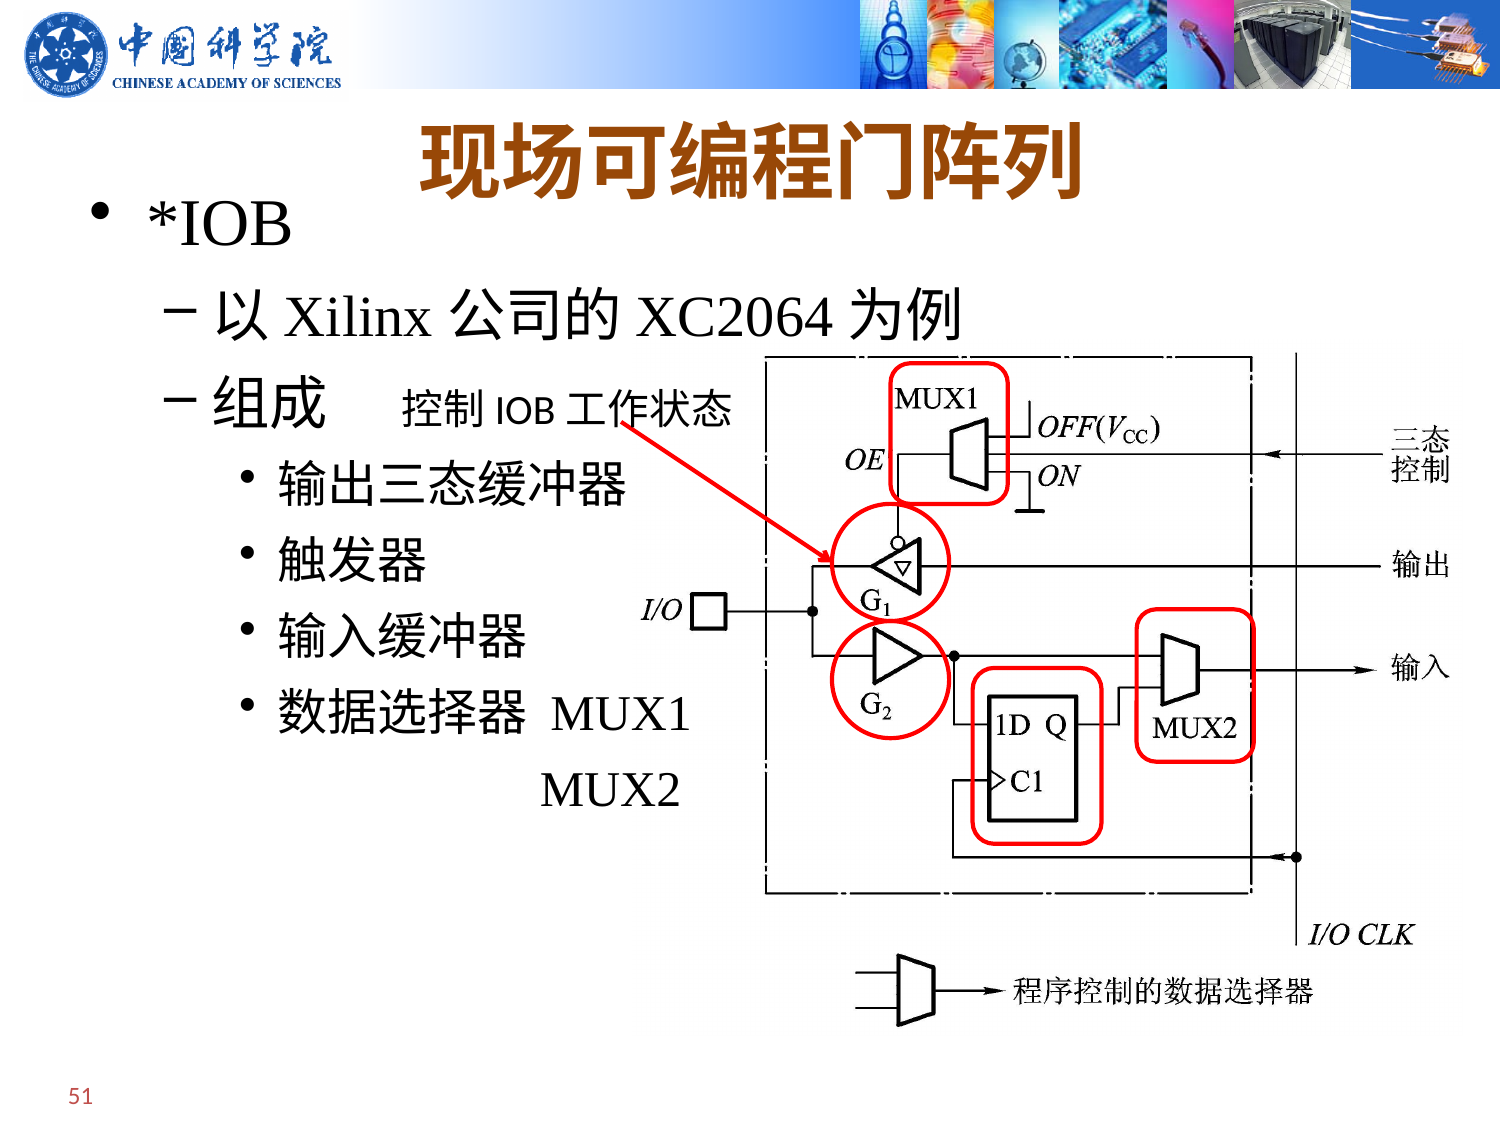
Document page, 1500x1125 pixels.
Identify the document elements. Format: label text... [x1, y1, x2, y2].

title 现场可编程门阵列 [76, 101, 1427, 232]
picture [23, 10, 349, 102]
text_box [386, 374, 950, 622]
picture [860, 0, 1500, 89]
picture [632, 339, 1463, 1036]
